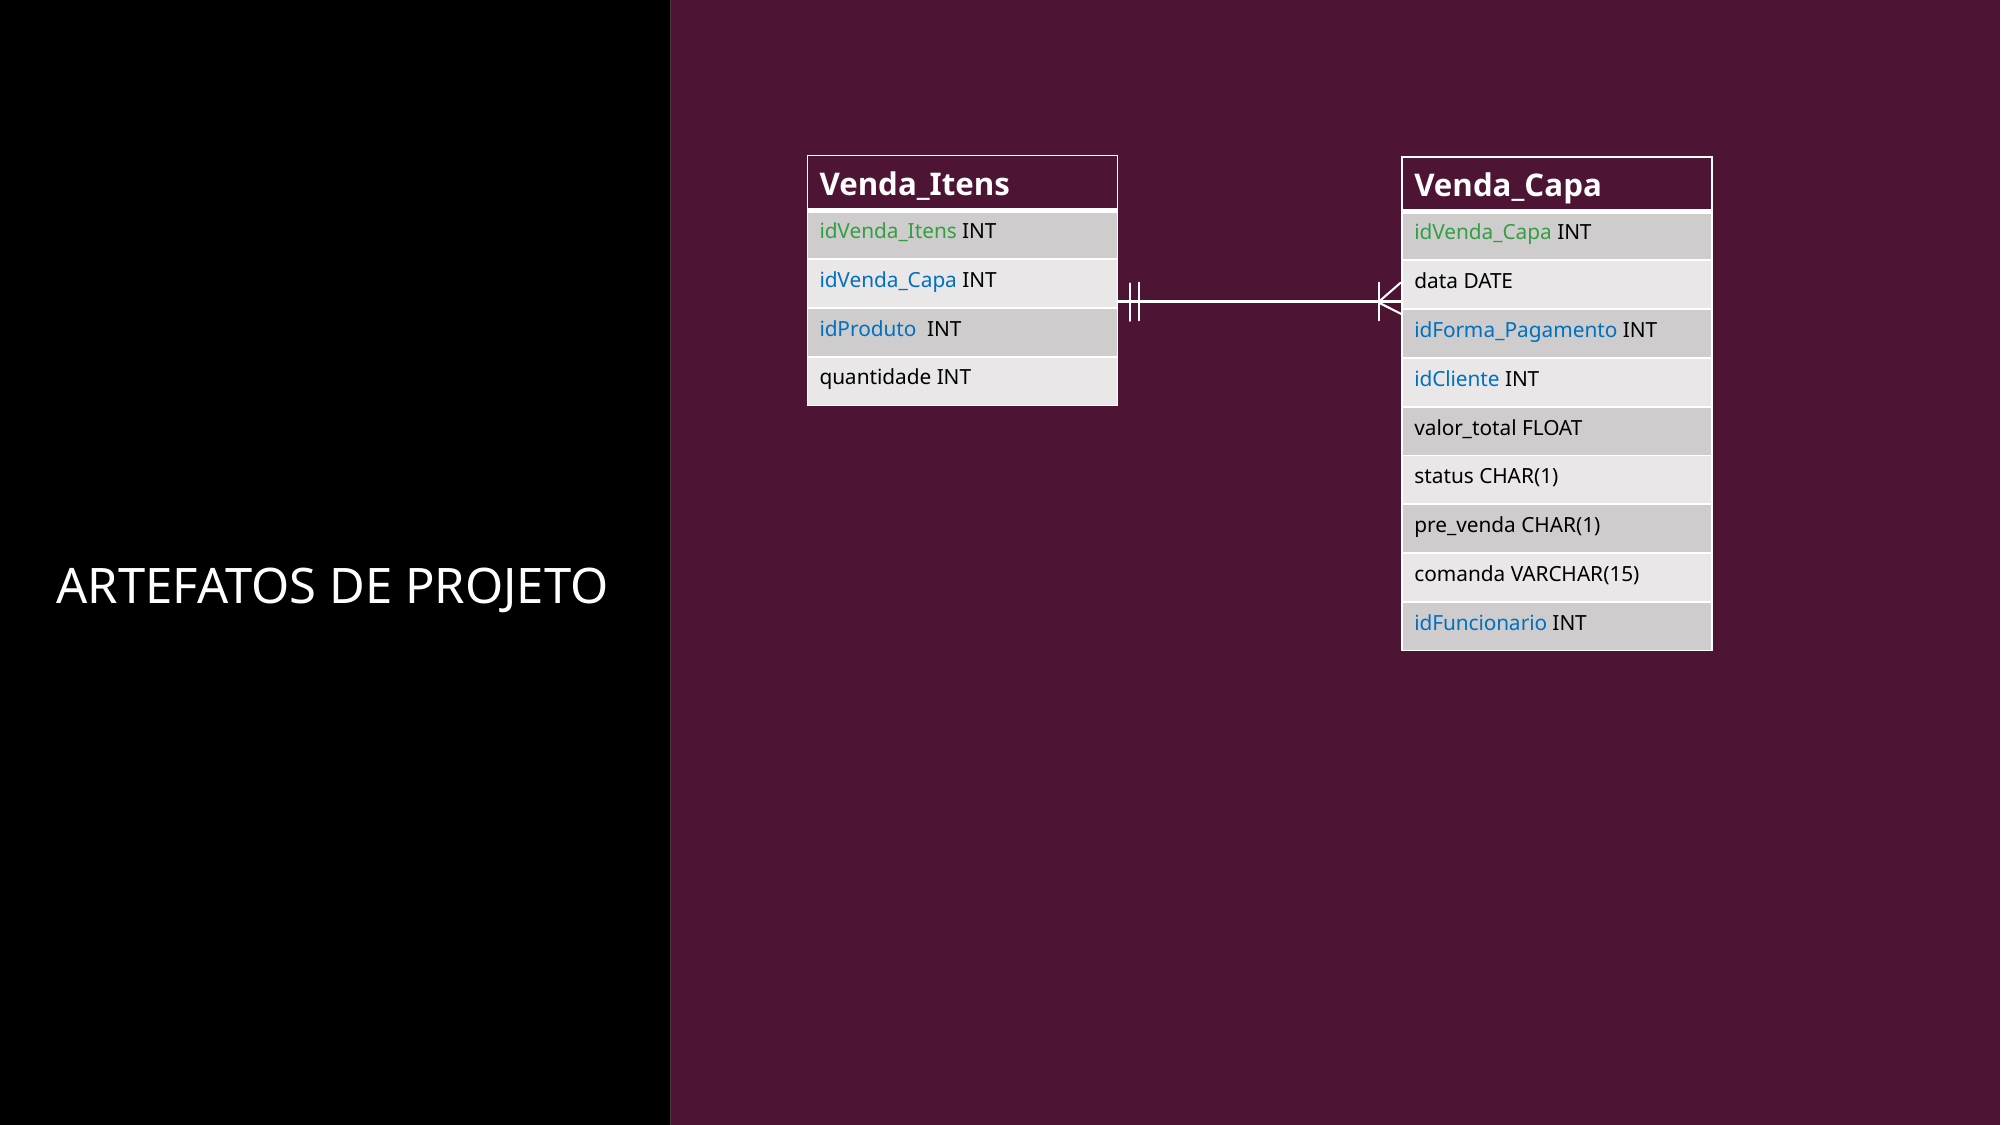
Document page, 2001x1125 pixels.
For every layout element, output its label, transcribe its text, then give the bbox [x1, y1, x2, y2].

table_cell comanda VARCHAR(15) [1403, 554, 1711, 601]
text_box [0, 1, 672, 1125]
table_cell idFuncionario INT [1403, 603, 1711, 650]
table_cell quantidade INT [808, 358, 1117, 405]
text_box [1378, 302, 1403, 316]
table_cell idVenda_Itens INT [808, 213, 1117, 258]
table_header Venda_Itens [808, 156, 1117, 208]
table_header Venda_Capa [1403, 158, 1711, 209]
table_cell idVenda_Capa INT [808, 260, 1117, 307]
text_box [672, 1, 2000, 1125]
table_cell idForma_Pagamento INT [1403, 310, 1711, 357]
table_cell pre_venda CHAR(1) [1403, 505, 1711, 552]
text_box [1378, 282, 1402, 301]
table_cell idCliente INT [1403, 359, 1711, 406]
table_cell status CHAR(1) [1403, 456, 1711, 503]
table_cell idVenda_Capa INT [1403, 214, 1711, 259]
table_cell idProduto INT [808, 309, 1117, 356]
table_cell data DATE [1403, 261, 1711, 308]
table_cell valor_total FLOAT [1403, 408, 1711, 455]
text_box ARTEFATOS DE PROJETO [41, 490, 629, 621]
